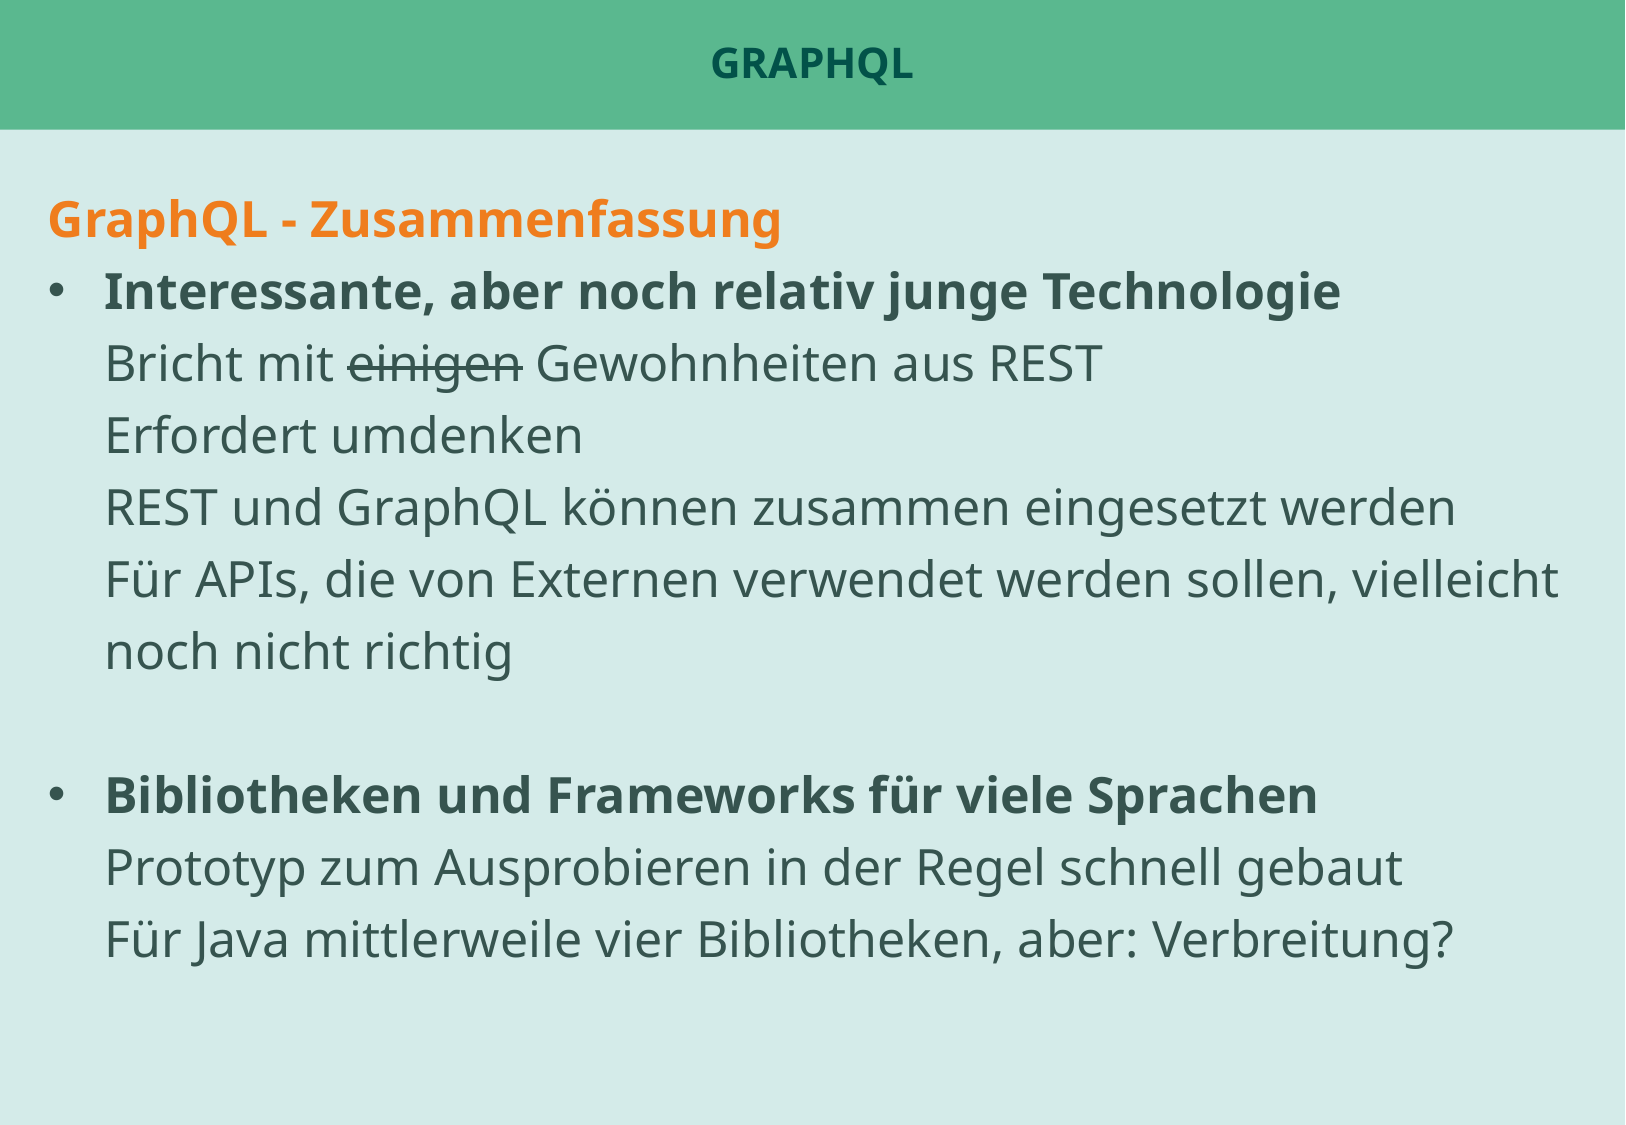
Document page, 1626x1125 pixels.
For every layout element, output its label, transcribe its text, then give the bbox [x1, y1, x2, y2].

text_box GraphQL - Zusammenfassung Interessante, aber noch relativ junge Technologie Bricht mit einigen Gewohnheiten aus REST Erfordert umdenken REST und GraphQL können zusammen eingesetzt werden Für APIs, die von Externen verwendet werden sollen, vielleicht noch nicht richtig Bibliotheken und Frameworks für viele Sprachen Prototyp zum Ausprobieren in der Regel schnell gebaut Für Java mittlerweile vier Bibliotheken, aber: Verbreitung? [33, 168, 1625, 1119]
title GraphQL [0, 0, 1625, 130]
